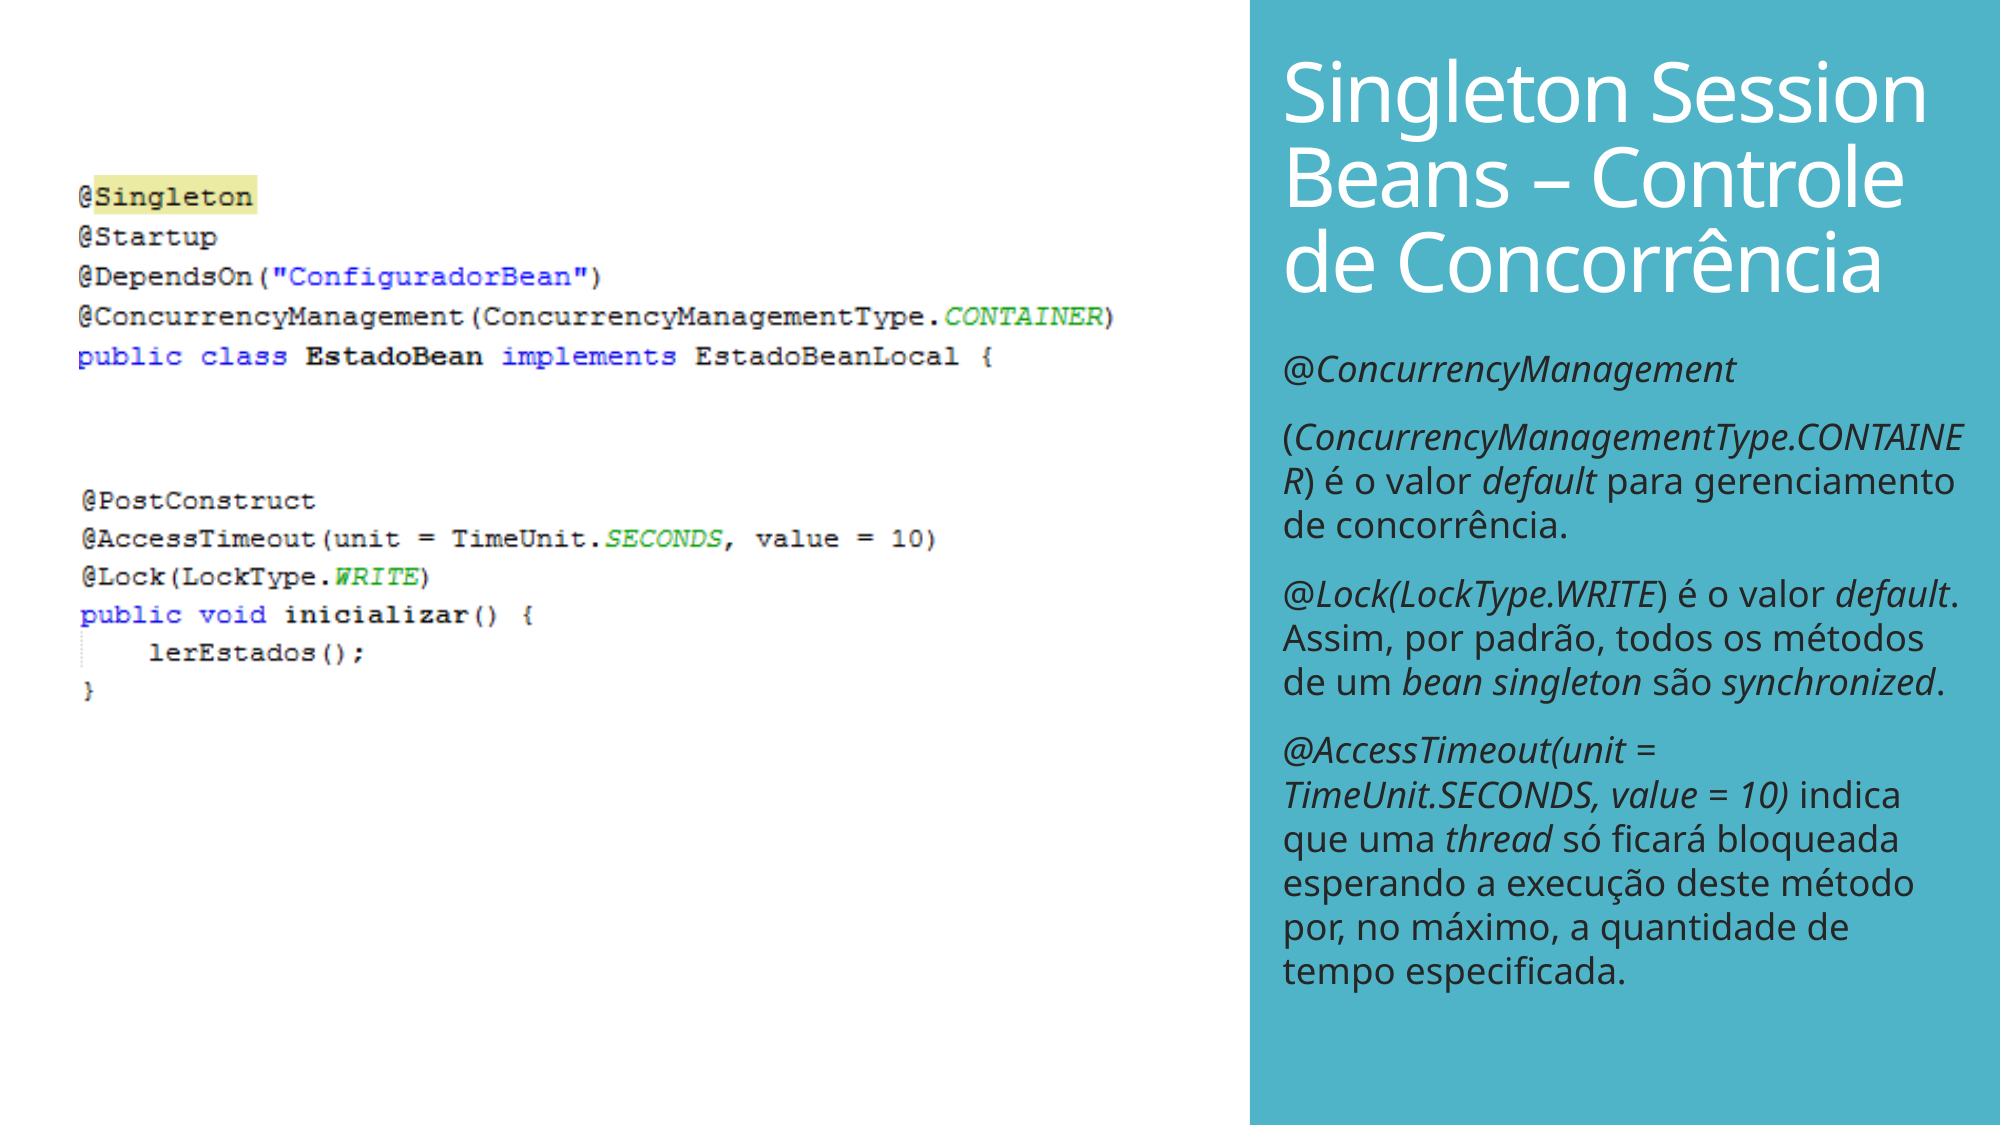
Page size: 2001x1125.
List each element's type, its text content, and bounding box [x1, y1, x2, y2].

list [79, 175, 1127, 373]
list @ConcurrencyManagement (ConcurrencyManagementType.CONTAINER) é o valor default para gerenciamento de concorrência. @Lock(LockType.WRITE) é o valor default. Assim, por padrão, todos os métodos de um bean singleton são synchronized. @AccessTimeout(unit = TimeUnit.SECONDS, value = 10) indica que uma thread só ficará bloqueada esperando a execução deste método por, no máximo, a quantidade de tempo especificada. [1267, 338, 1980, 1036]
picture [79, 484, 946, 713]
title Singleton Session Beans – Controle de Concorrência [1267, 27, 1980, 318]
